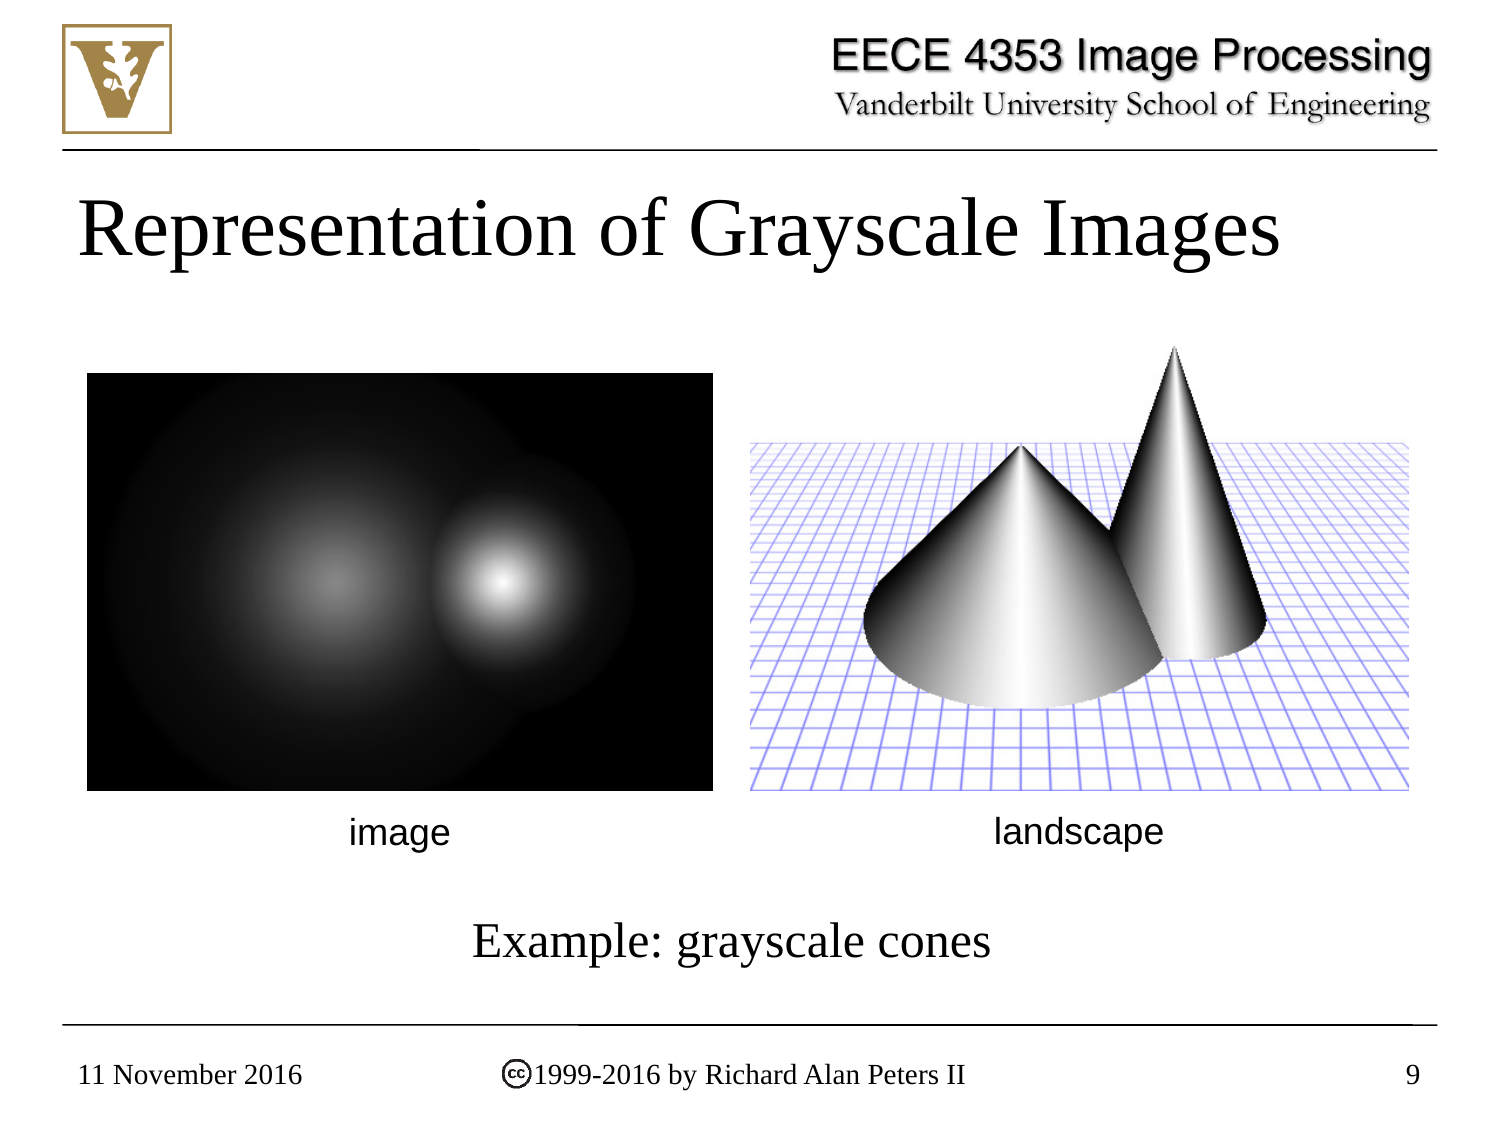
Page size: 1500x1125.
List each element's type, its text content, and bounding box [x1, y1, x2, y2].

footer 1999-2016 by Richard Alan Peters II [496, 1042, 1004, 1103]
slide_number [62, 1042, 400, 1103]
text_box Example: grayscale cones [457, 900, 1007, 975]
picture [826, 25, 1436, 133]
title Representation of Grayscale Images [62, 162, 1338, 282]
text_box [87, 373, 713, 861]
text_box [749, 324, 1409, 861]
picture [62, 24, 172, 134]
slide_number 9 [1098, 1042, 1436, 1103]
